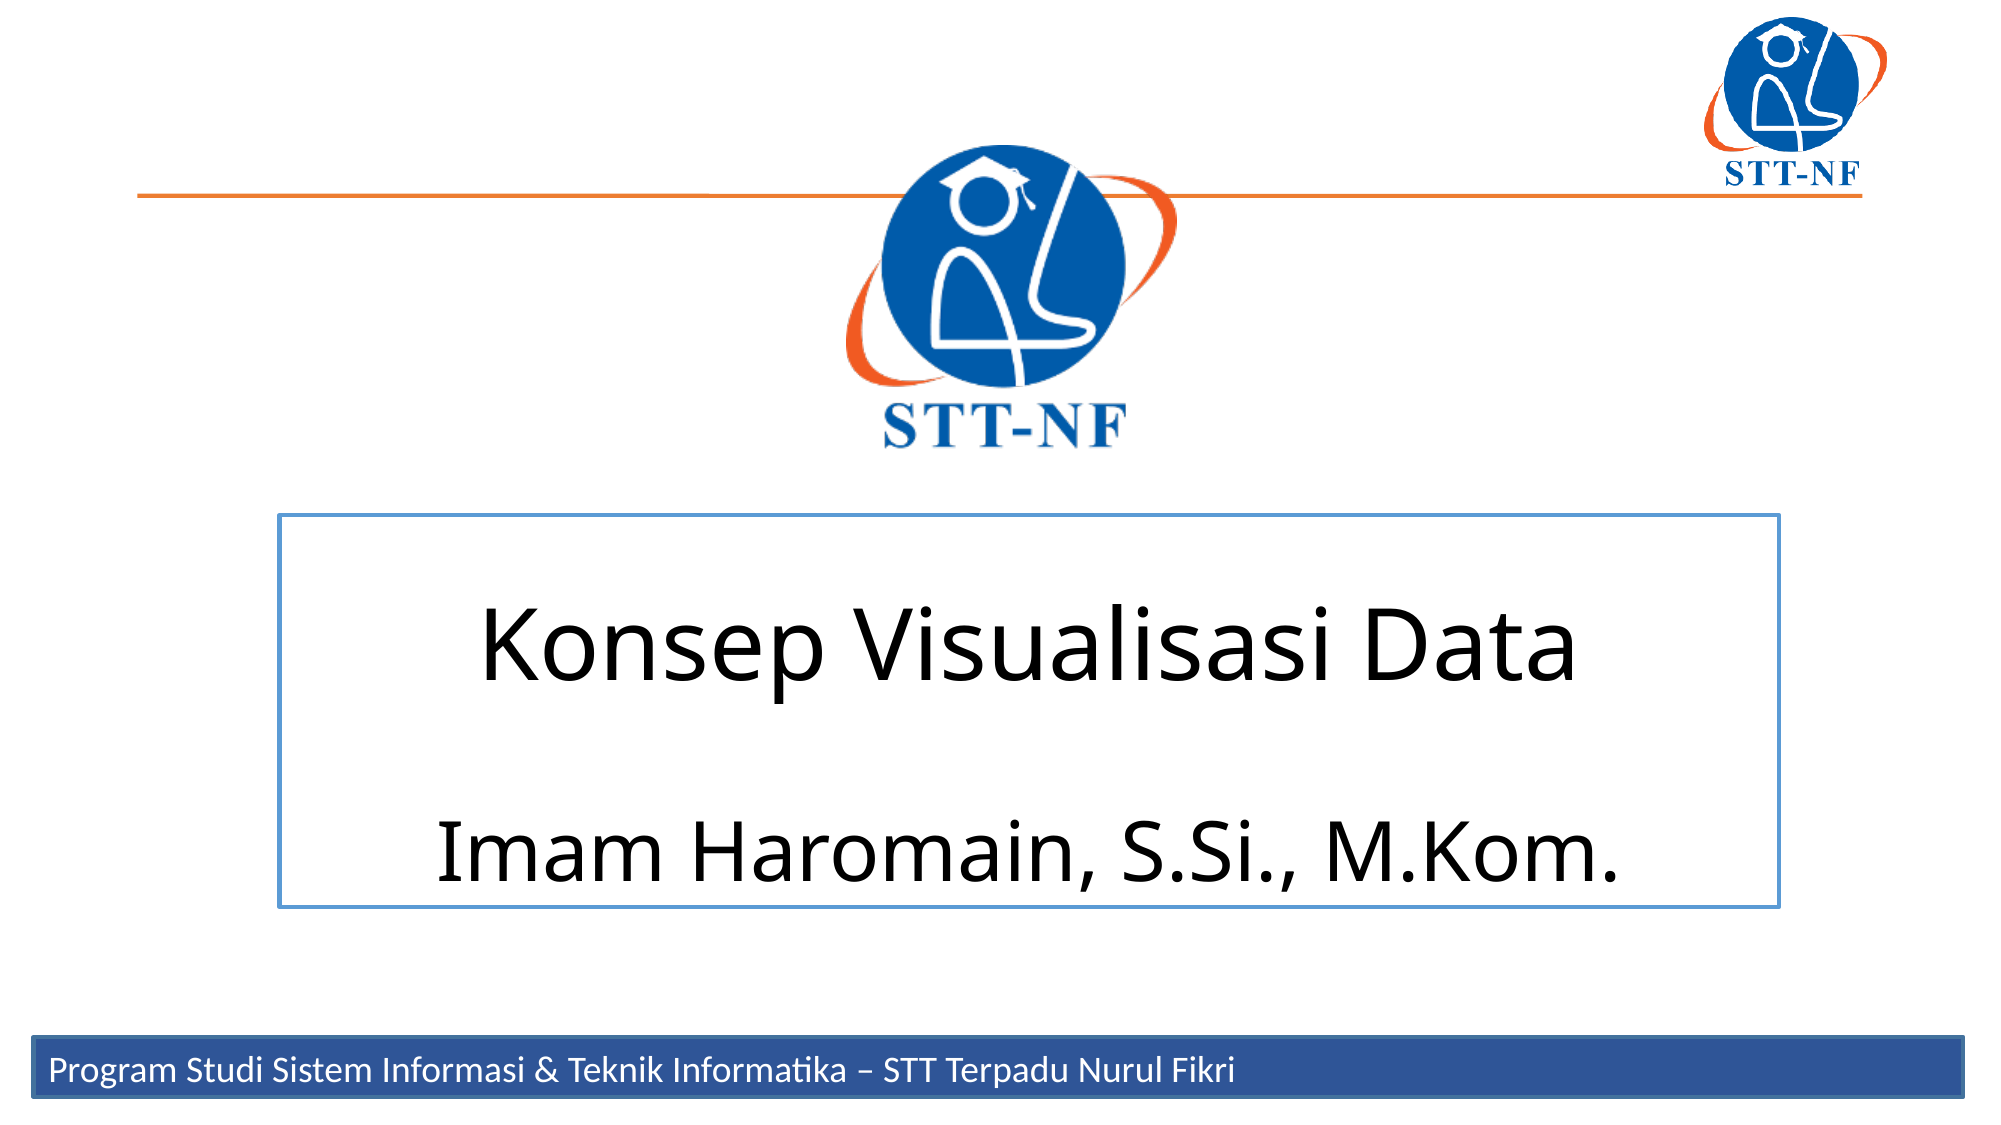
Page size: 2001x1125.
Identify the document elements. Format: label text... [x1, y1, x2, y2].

text_box Konsep Visualisasi Data Imam Haromain, S.Si., M.Kom. [277, 513, 1781, 909]
picture [845, 145, 1177, 468]
picture [1704, 17, 1887, 196]
